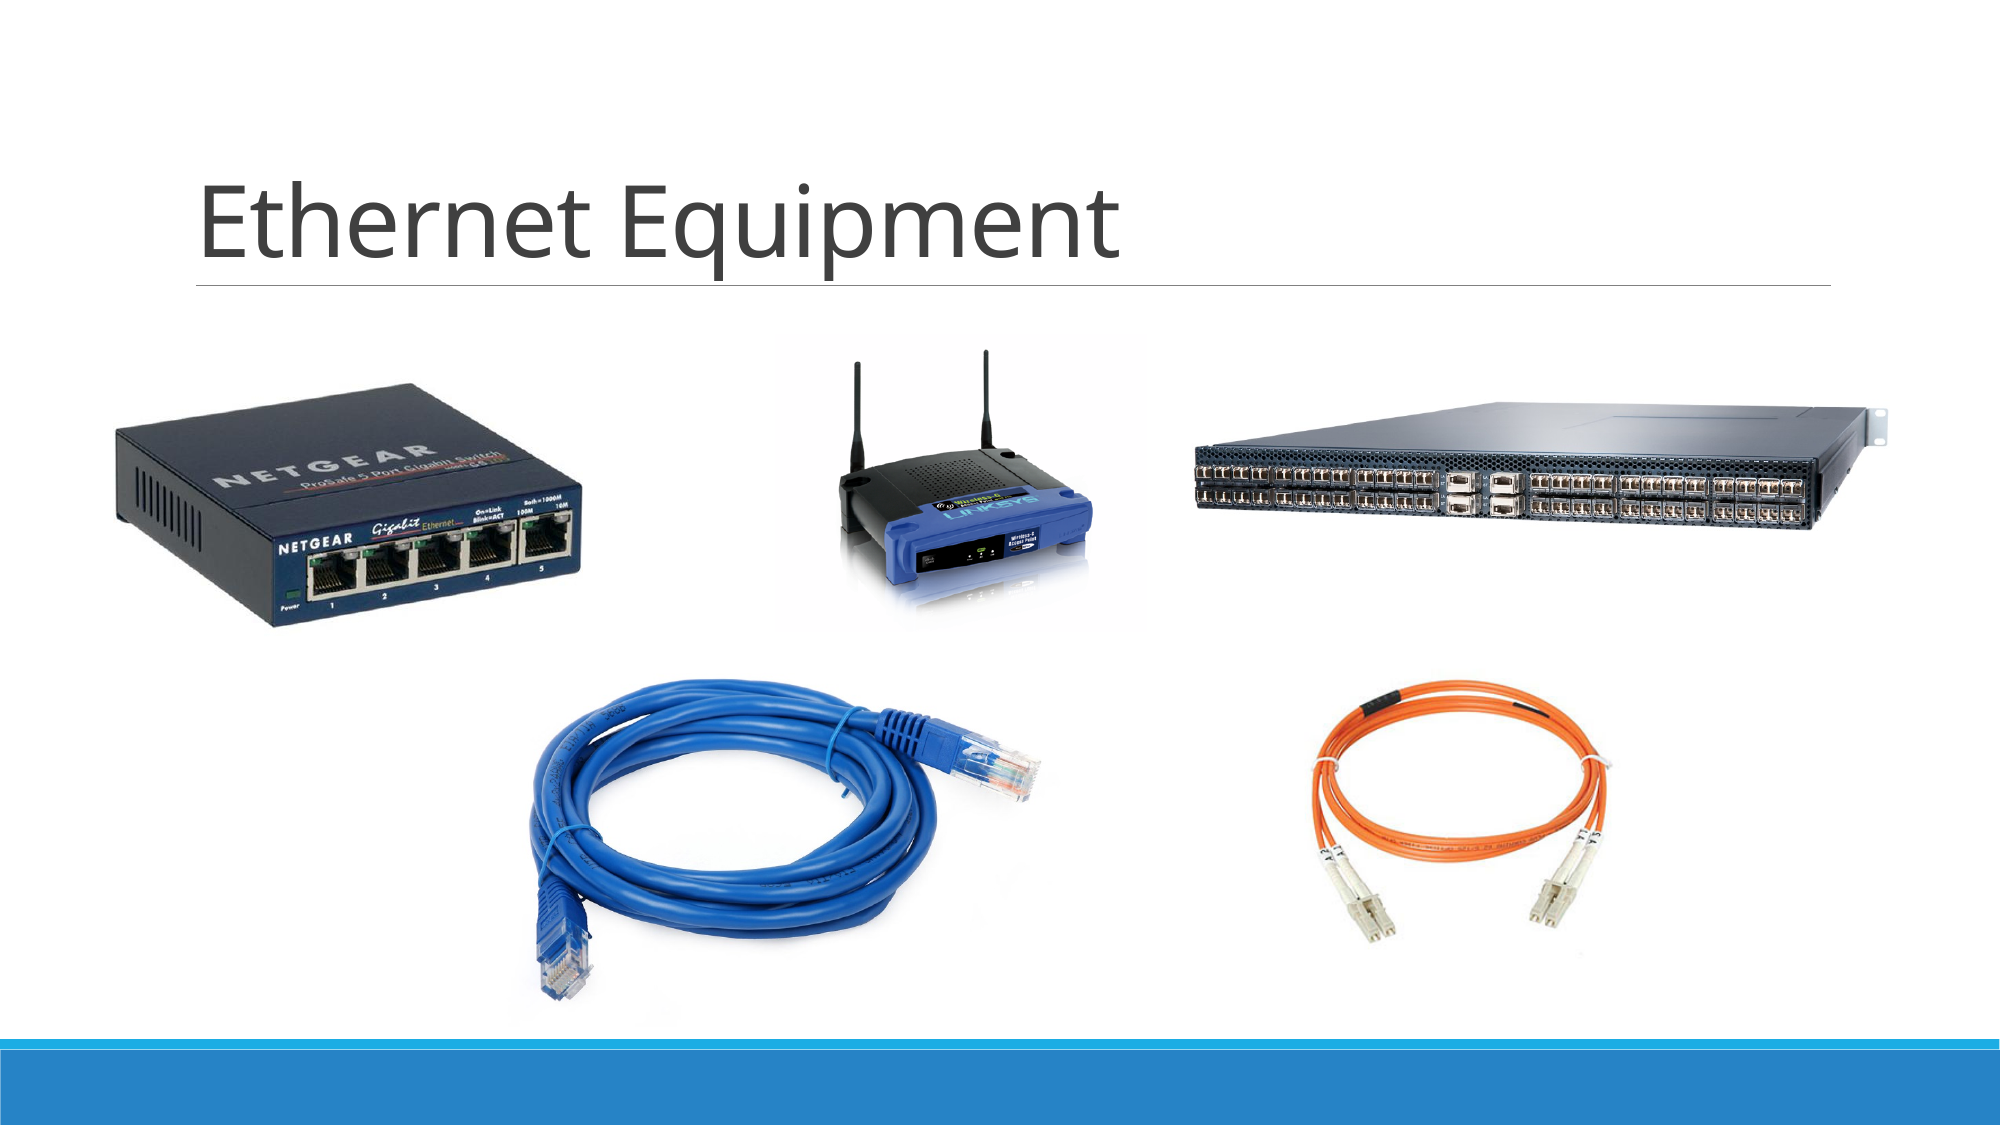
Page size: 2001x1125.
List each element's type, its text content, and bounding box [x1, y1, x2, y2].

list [1190, 399, 1892, 533]
picture [112, 296, 1063, 1027]
title Ethernet Equipment [180, 47, 1830, 285]
picture [699, 334, 1230, 633]
picture [1295, 642, 1635, 981]
